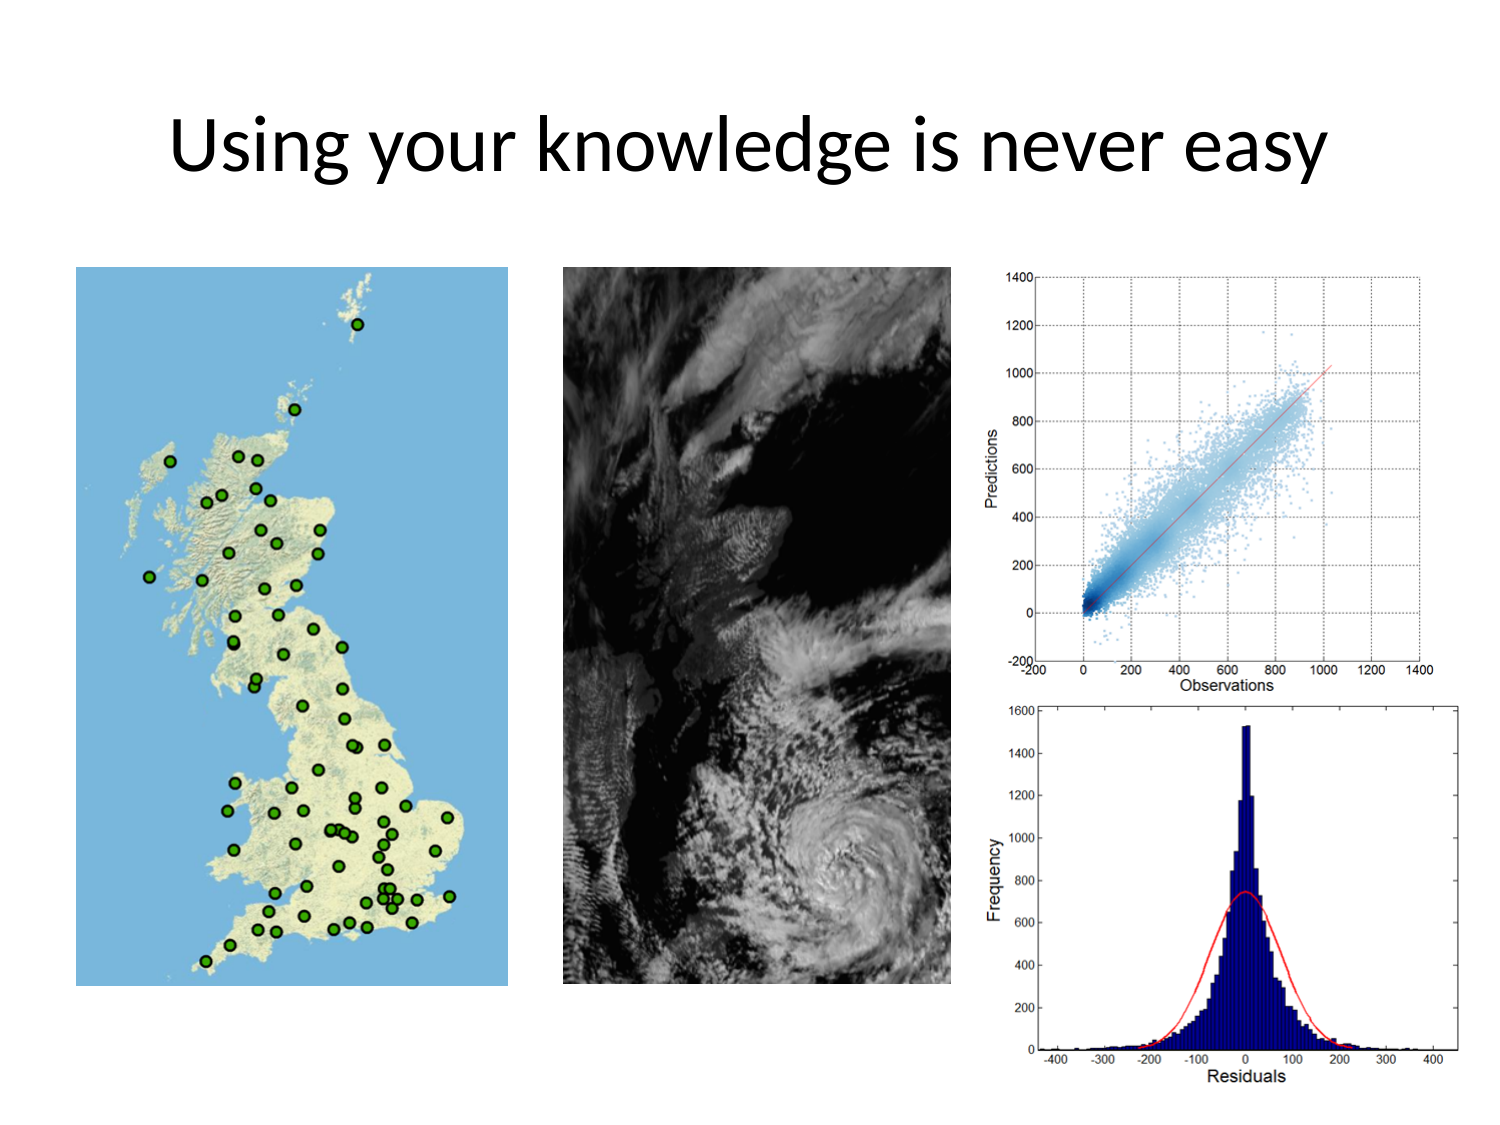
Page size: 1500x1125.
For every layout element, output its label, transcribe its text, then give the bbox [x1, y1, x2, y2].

picture [978, 697, 1469, 1089]
title Using your knowledge is never easy [75, 45, 1425, 233]
picture [563, 266, 952, 985]
picture [978, 266, 1438, 695]
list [76, 266, 508, 986]
